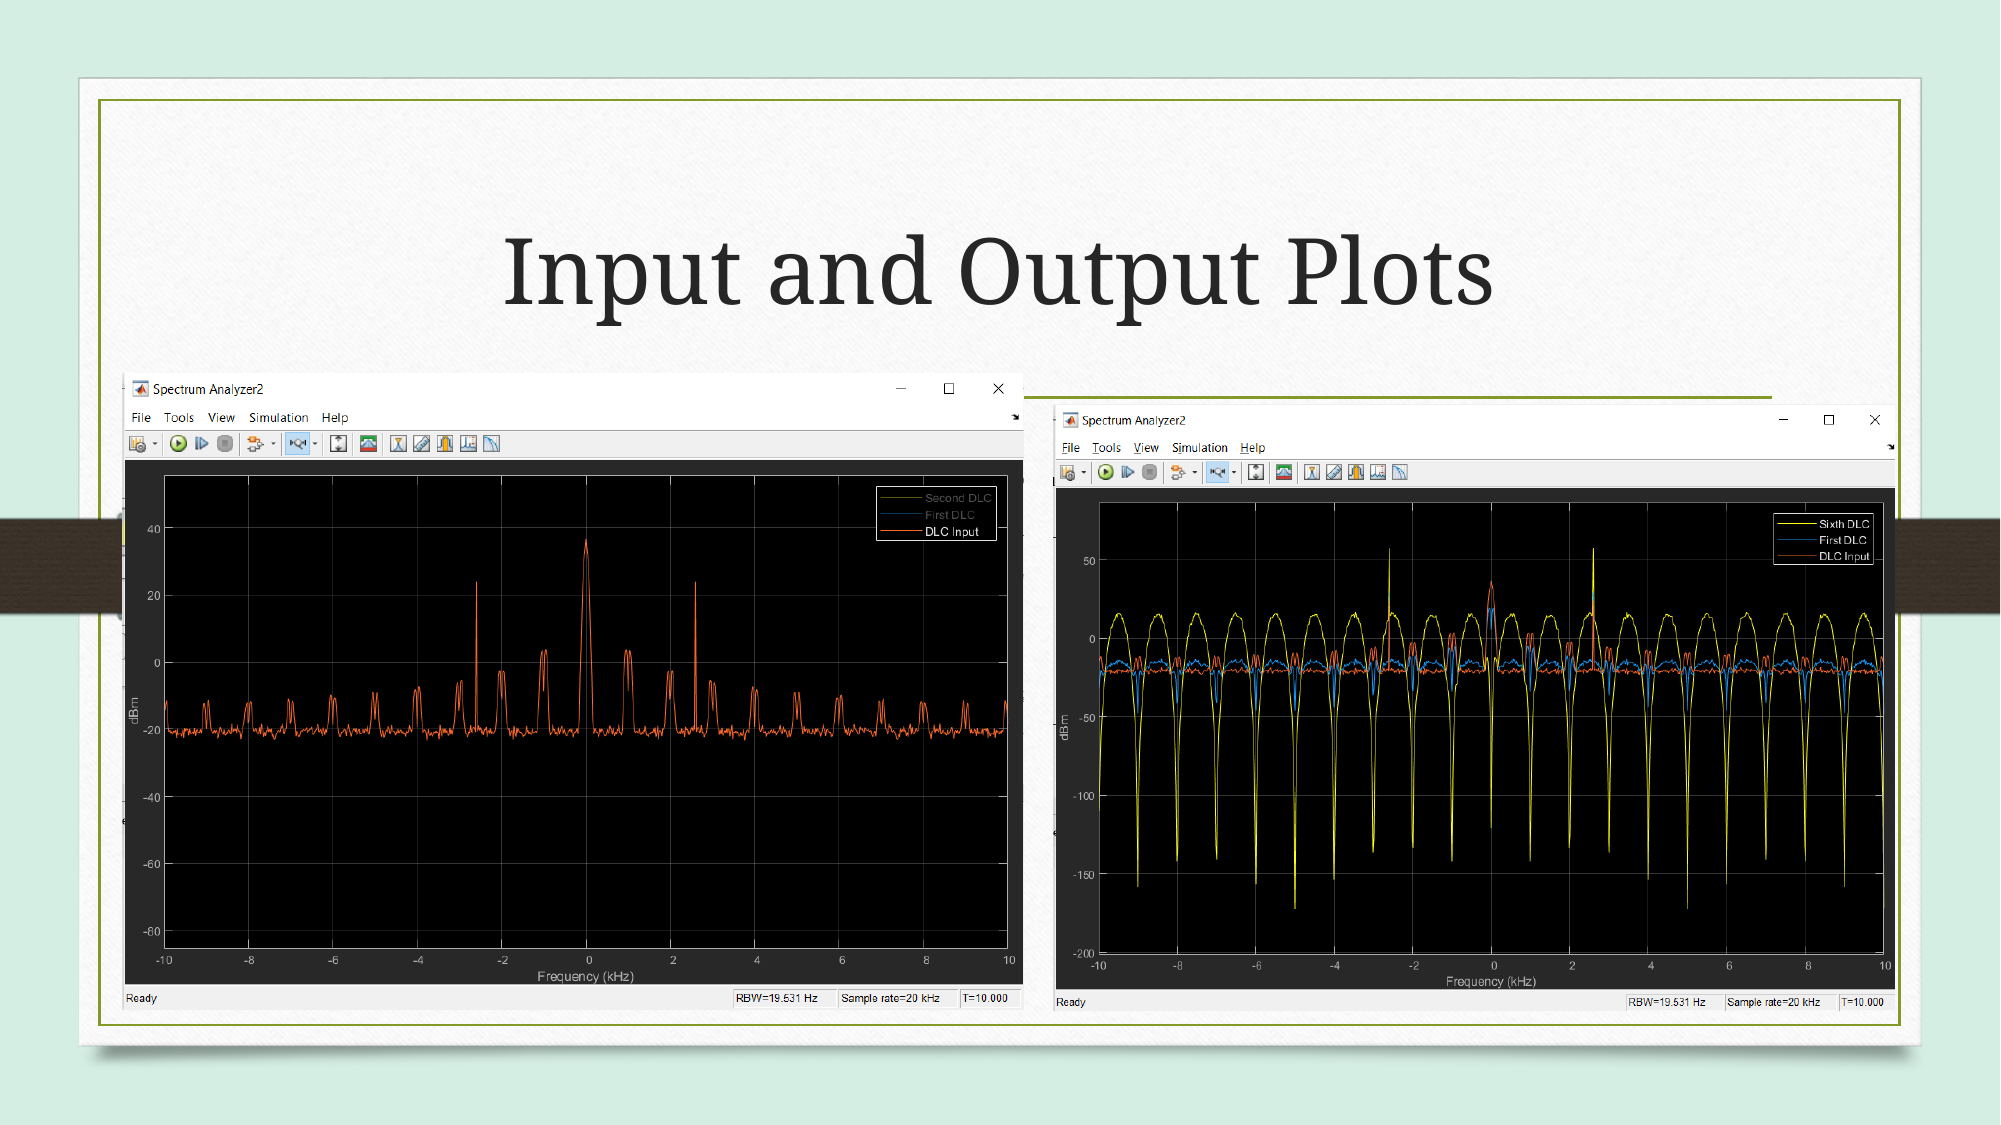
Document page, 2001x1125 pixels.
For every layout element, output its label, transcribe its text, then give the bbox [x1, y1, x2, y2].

picture [0, 0, 2001, 1125]
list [1053, 404, 1896, 1012]
title Input and Output Plots [212, 161, 1788, 375]
